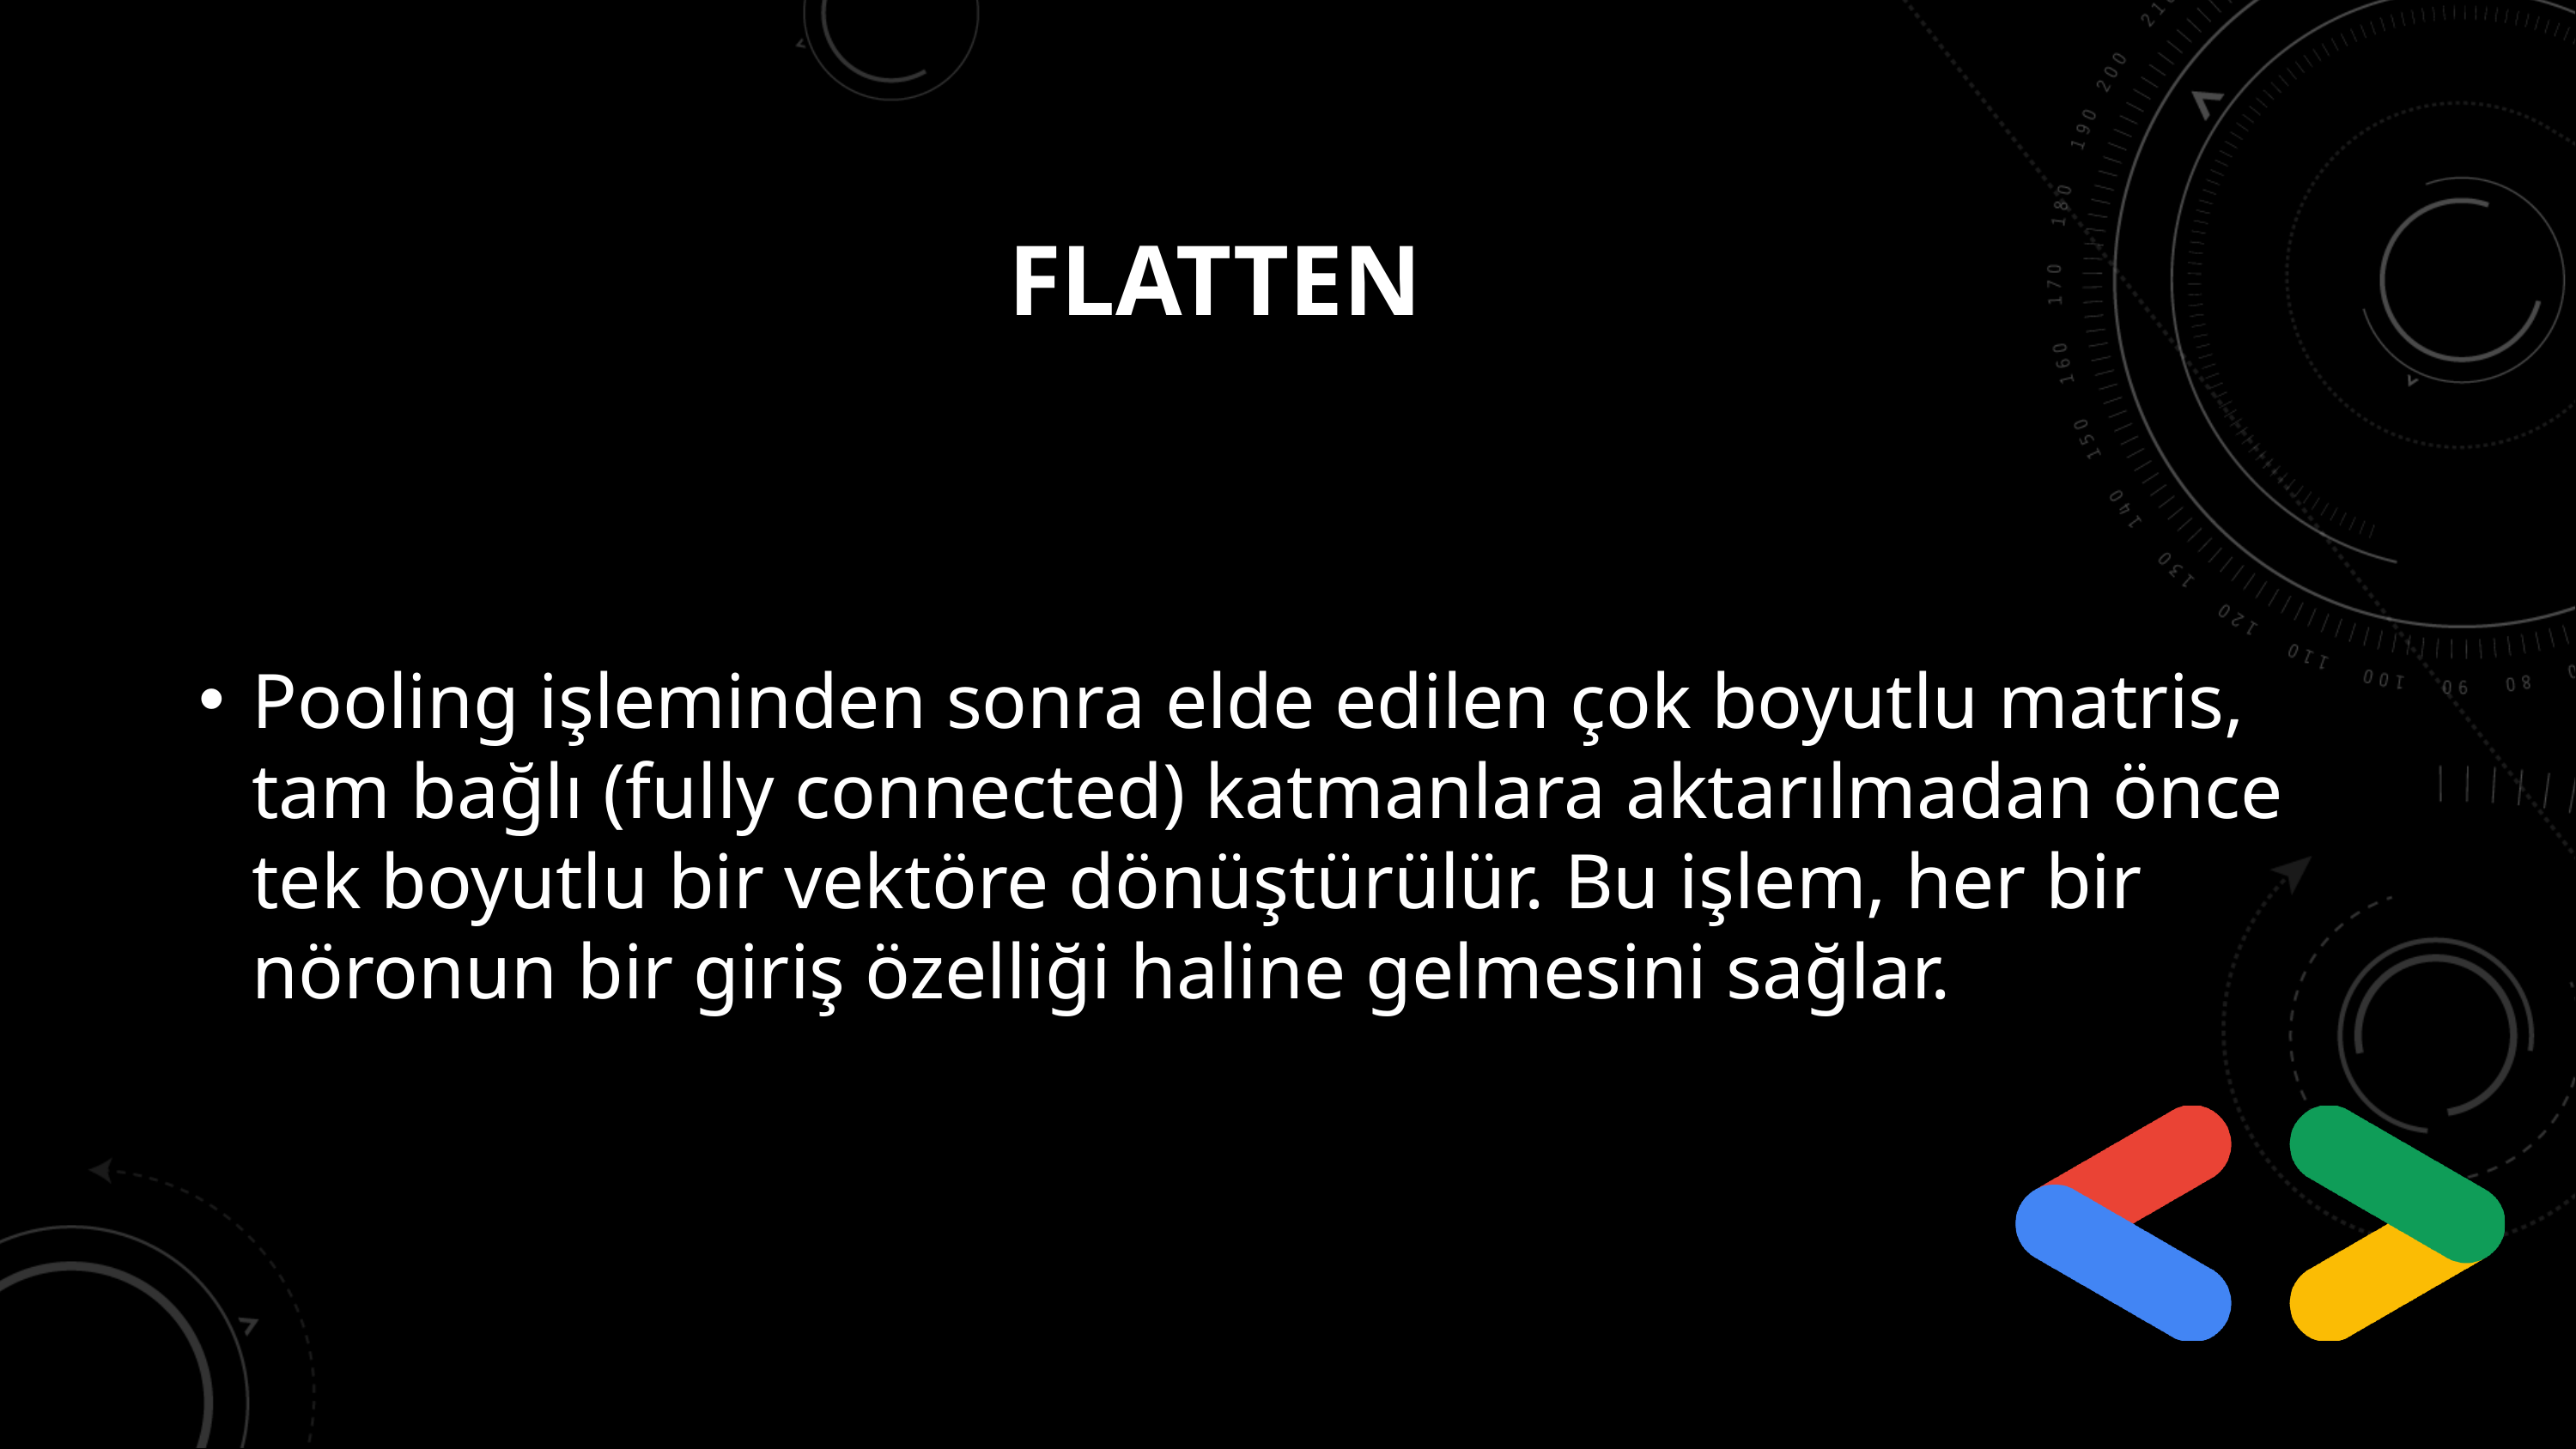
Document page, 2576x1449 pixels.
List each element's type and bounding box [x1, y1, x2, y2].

text_box [2014, 1106, 2506, 1341]
text_box [144, 128, 2286, 437]
text_box [144, 452, 2286, 1224]
text_box [0, 0, 2576, 1449]
